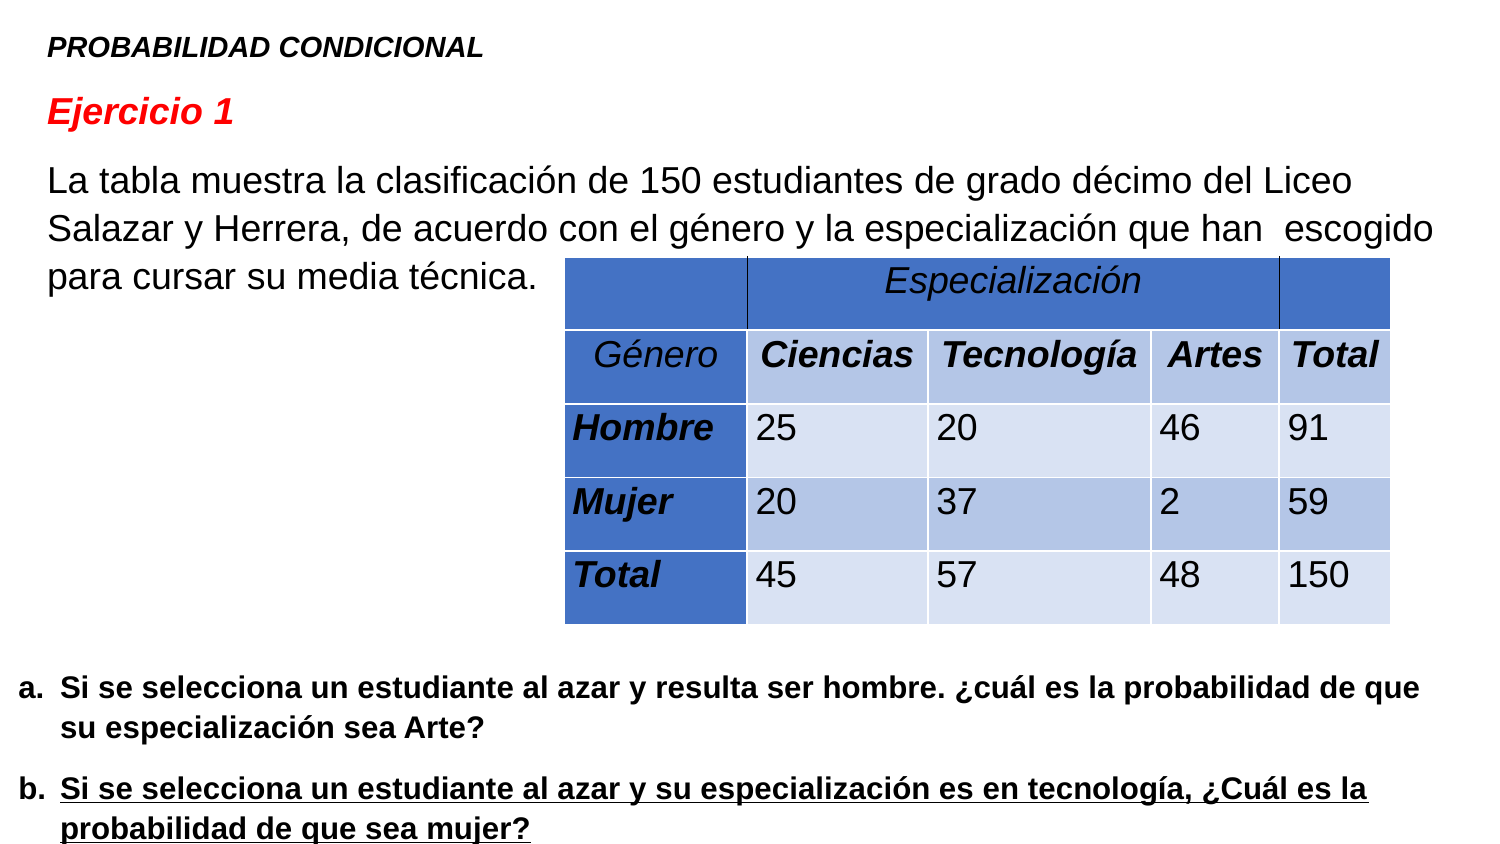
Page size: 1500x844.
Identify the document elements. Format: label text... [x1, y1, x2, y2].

table_cell 20 [748, 478, 927, 550]
text_box PROBABILIDAD CONDICIONAL Ejercicio 1 La tabla muestra la clasificación de 150 estudiantes de grado décimo del Liceo Salazar y Herrera, de acuerdo con el género y la especialización que han escogido para cursar su media técnica. [35, 20, 1466, 304]
table_cell 59 [1280, 478, 1390, 550]
table_cell Artes [1152, 331, 1278, 403]
table_cell 25 [748, 405, 927, 477]
table_cell Total [565, 552, 746, 624]
table_cell 57 [929, 552, 1150, 624]
table_cell 150 [1280, 552, 1390, 624]
table_cell Total [1280, 331, 1390, 403]
table_cell Mujer [565, 478, 746, 550]
table_cell Tecnología [929, 331, 1150, 403]
table_cell 2 [1152, 478, 1278, 550]
table_cell 48 [1152, 552, 1278, 624]
table_cell 20 [929, 405, 1150, 477]
text_box Si se selecciona un estudiante al azar y resulta ser hombre. ¿cuál es la probabilidad de que su especialización sea Arte? Si se selecciona un estudiante al azar y su especialización es en tecnología, ¿Cuál es la probabilidad de que sea mujer? [7, 659, 1477, 837]
table_cell 45 [748, 552, 927, 624]
table_header Especialización [748, 258, 1279, 329]
table_cell Género [565, 331, 746, 403]
table_header [565, 258, 747, 329]
table_cell Ciencias [748, 331, 927, 403]
table_cell 46 [1152, 405, 1278, 477]
table_cell 91 [1280, 405, 1390, 477]
table_header [1280, 258, 1390, 329]
table_cell Hombre [565, 405, 746, 477]
table_cell 37 [929, 478, 1150, 550]
